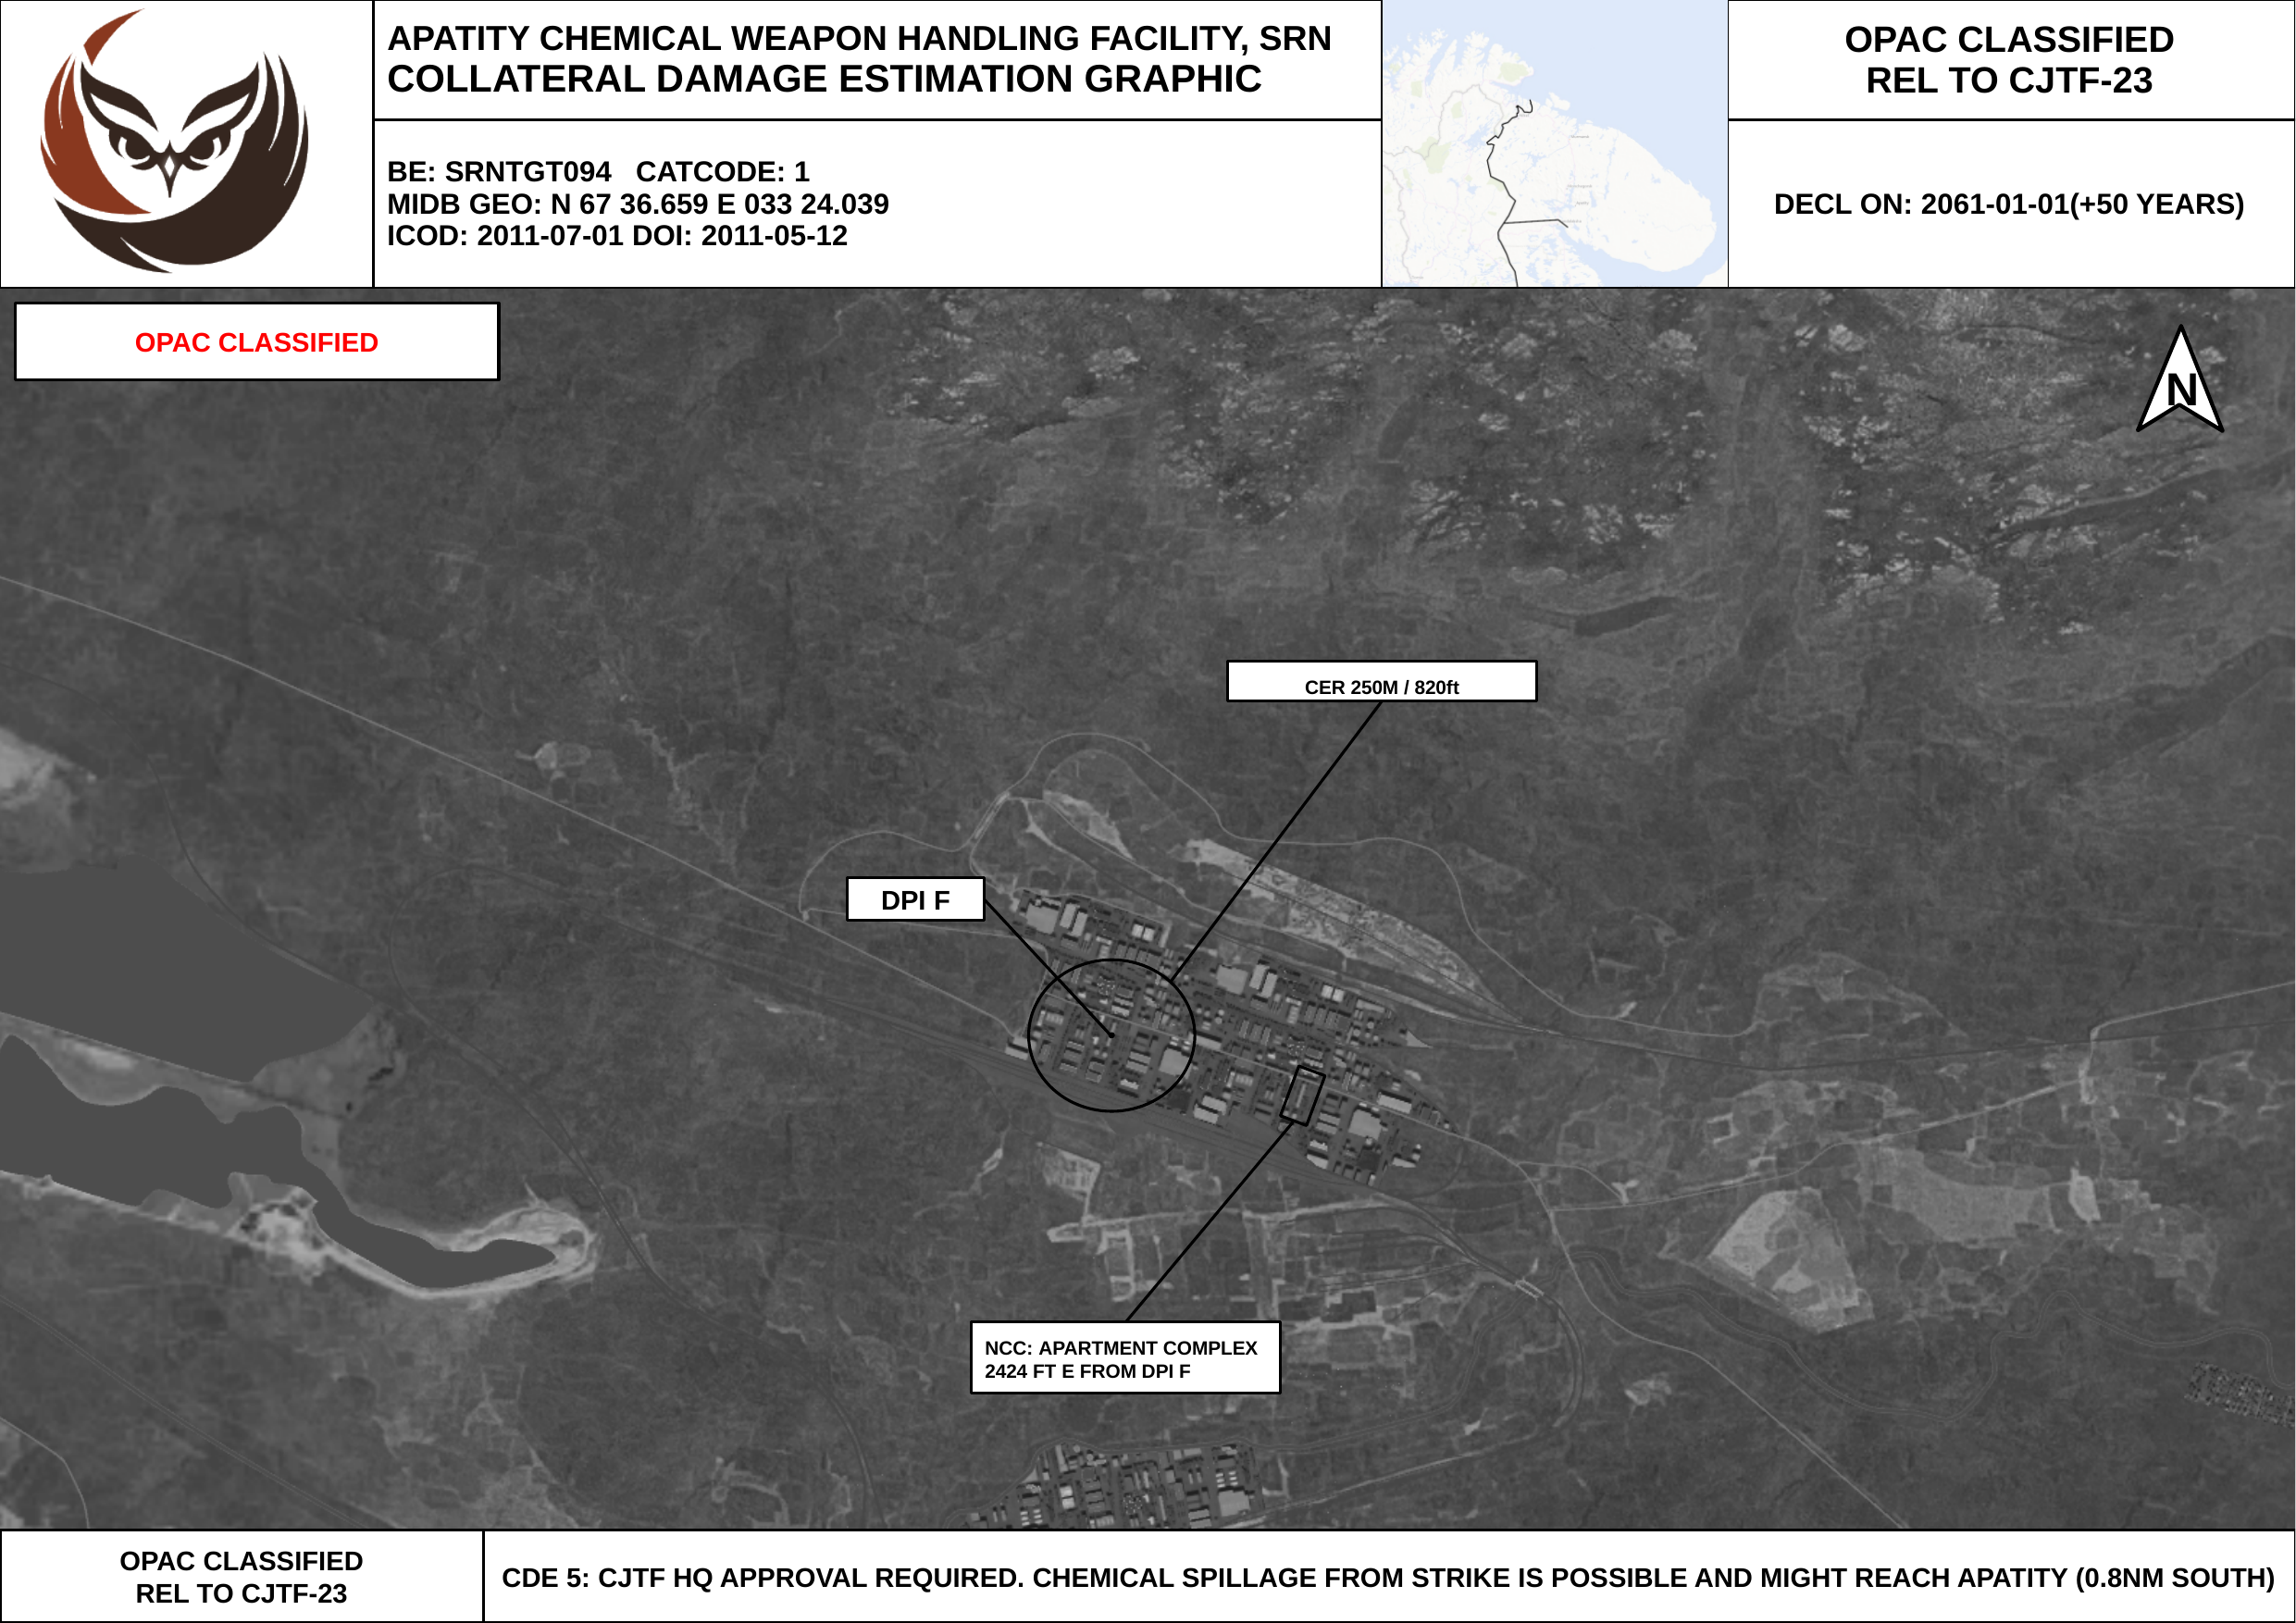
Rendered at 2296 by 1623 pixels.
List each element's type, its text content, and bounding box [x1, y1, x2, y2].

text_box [1170, 700, 1383, 983]
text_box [847, 877, 1111, 1036]
table_header [341, 1, 372, 287]
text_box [971, 1069, 1318, 1394]
table_header OPAC CLASSIFIED REL TO CJTF-23 [1731, 1, 2294, 118]
picture [1382, 0, 1729, 287]
picture [0, 0, 2296, 1623]
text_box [2137, 325, 2223, 432]
table_header APATITY CHEMICAL WEAPON HANDLING FACILITY, SRN COLLATERAL DAMAGE ESTIMATION GRAPHIC [375, 1, 1379, 118]
table_cell DECL ON: 2061-01-01(+50 YEARS) [1733, 121, 2294, 287]
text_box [1028, 959, 1196, 1112]
table_cell BE: SRNTGT094 CATCODE: 1 MIDB GEO: N 67 36.659 E 033 24.039 ICOD: 2011-07-01 DOI: 2011-05-12 [375, 121, 1377, 287]
